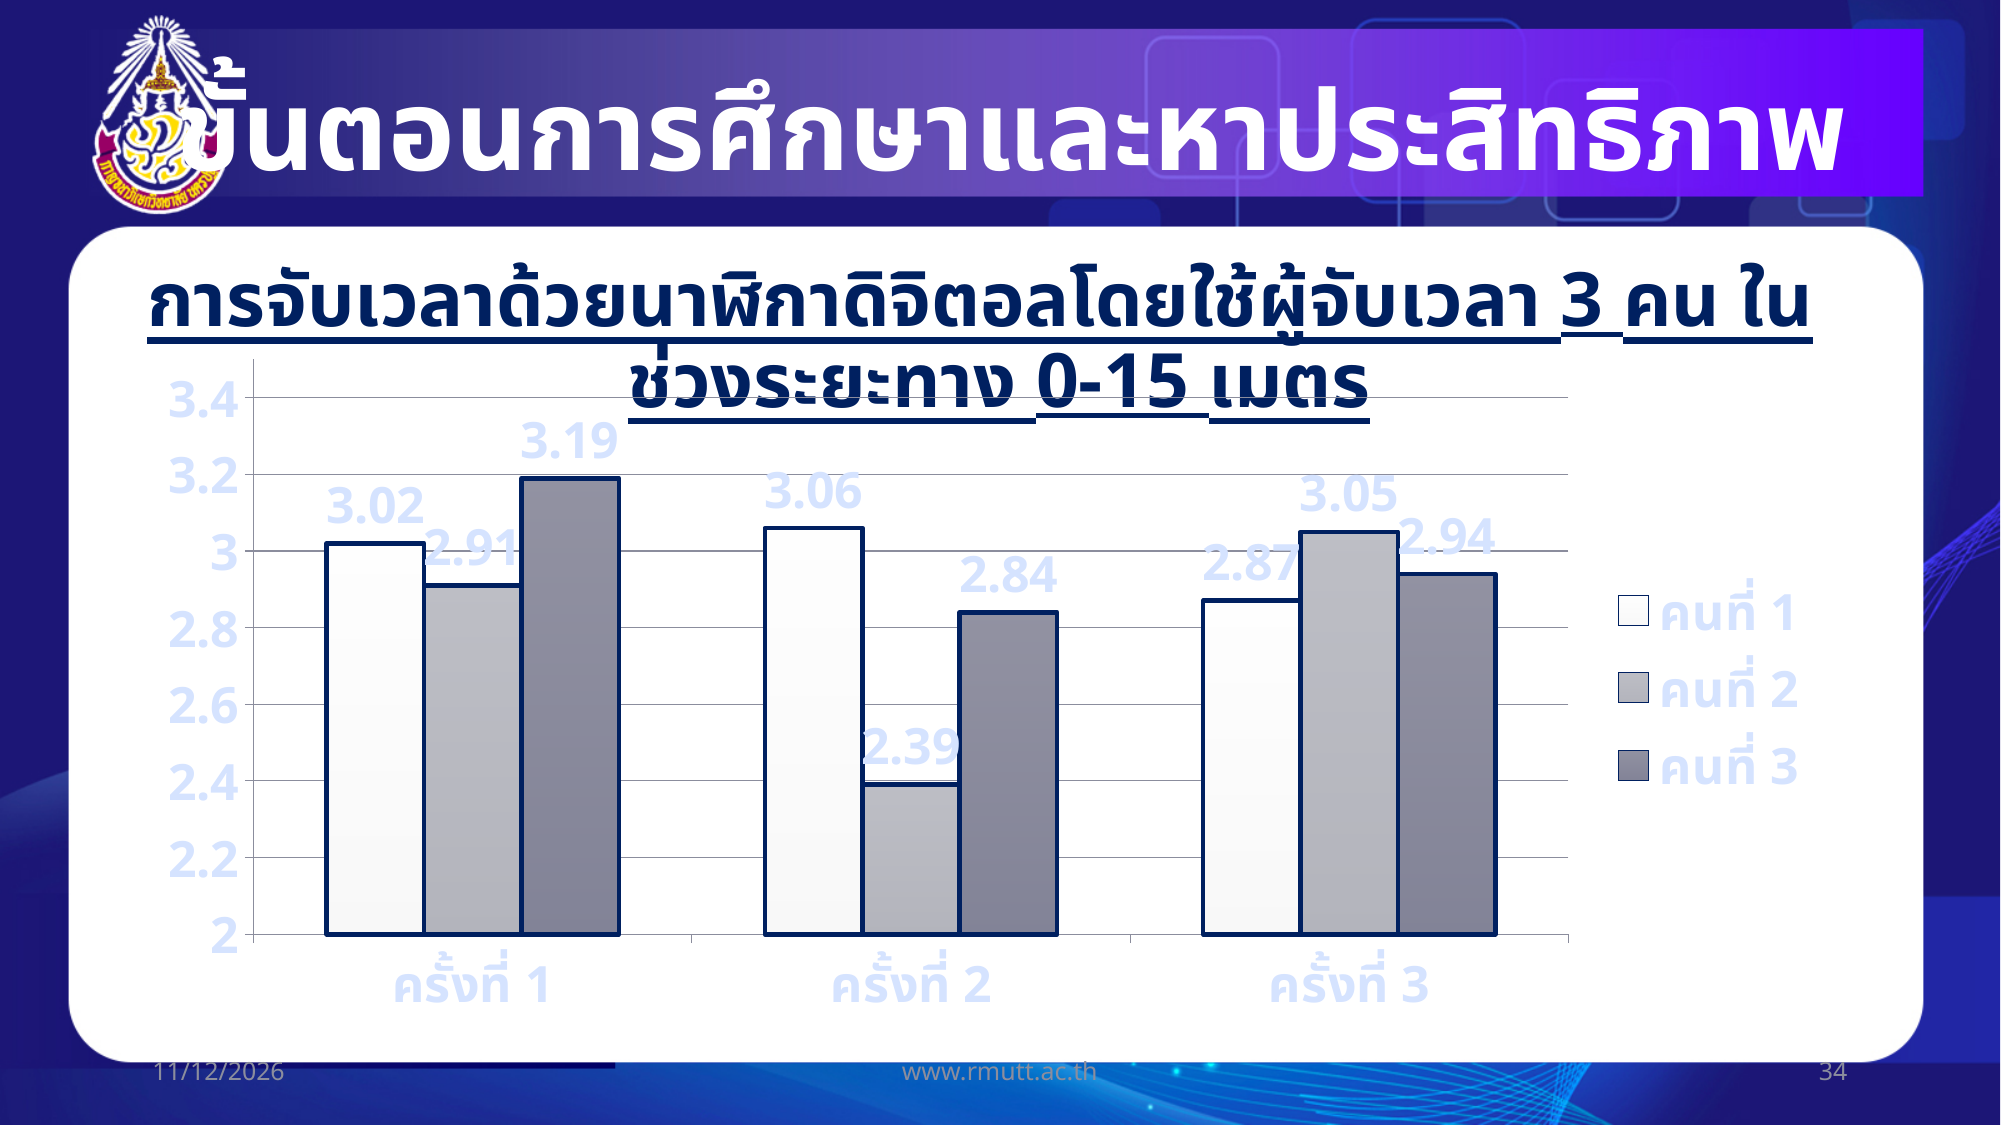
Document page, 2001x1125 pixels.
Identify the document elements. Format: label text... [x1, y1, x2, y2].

slide_number 34 [1412, 1043, 1863, 1103]
chart [134, 345, 1828, 1030]
text_box ขั้นตอนการศึกษาและหาประสิทธิภาพ [149, 24, 1875, 243]
picture [0, 0, 2001, 1125]
footer www.rmutt.ac.th [662, 1043, 1338, 1103]
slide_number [137, 1043, 588, 1103]
list การจับเวลาด้วยนาฬิกาดิจิตอลโดยใช้ผู้จับเวลา 3 คน ในช่วงระยะทาง 0-15 เมตร [97, 254, 1863, 1043]
